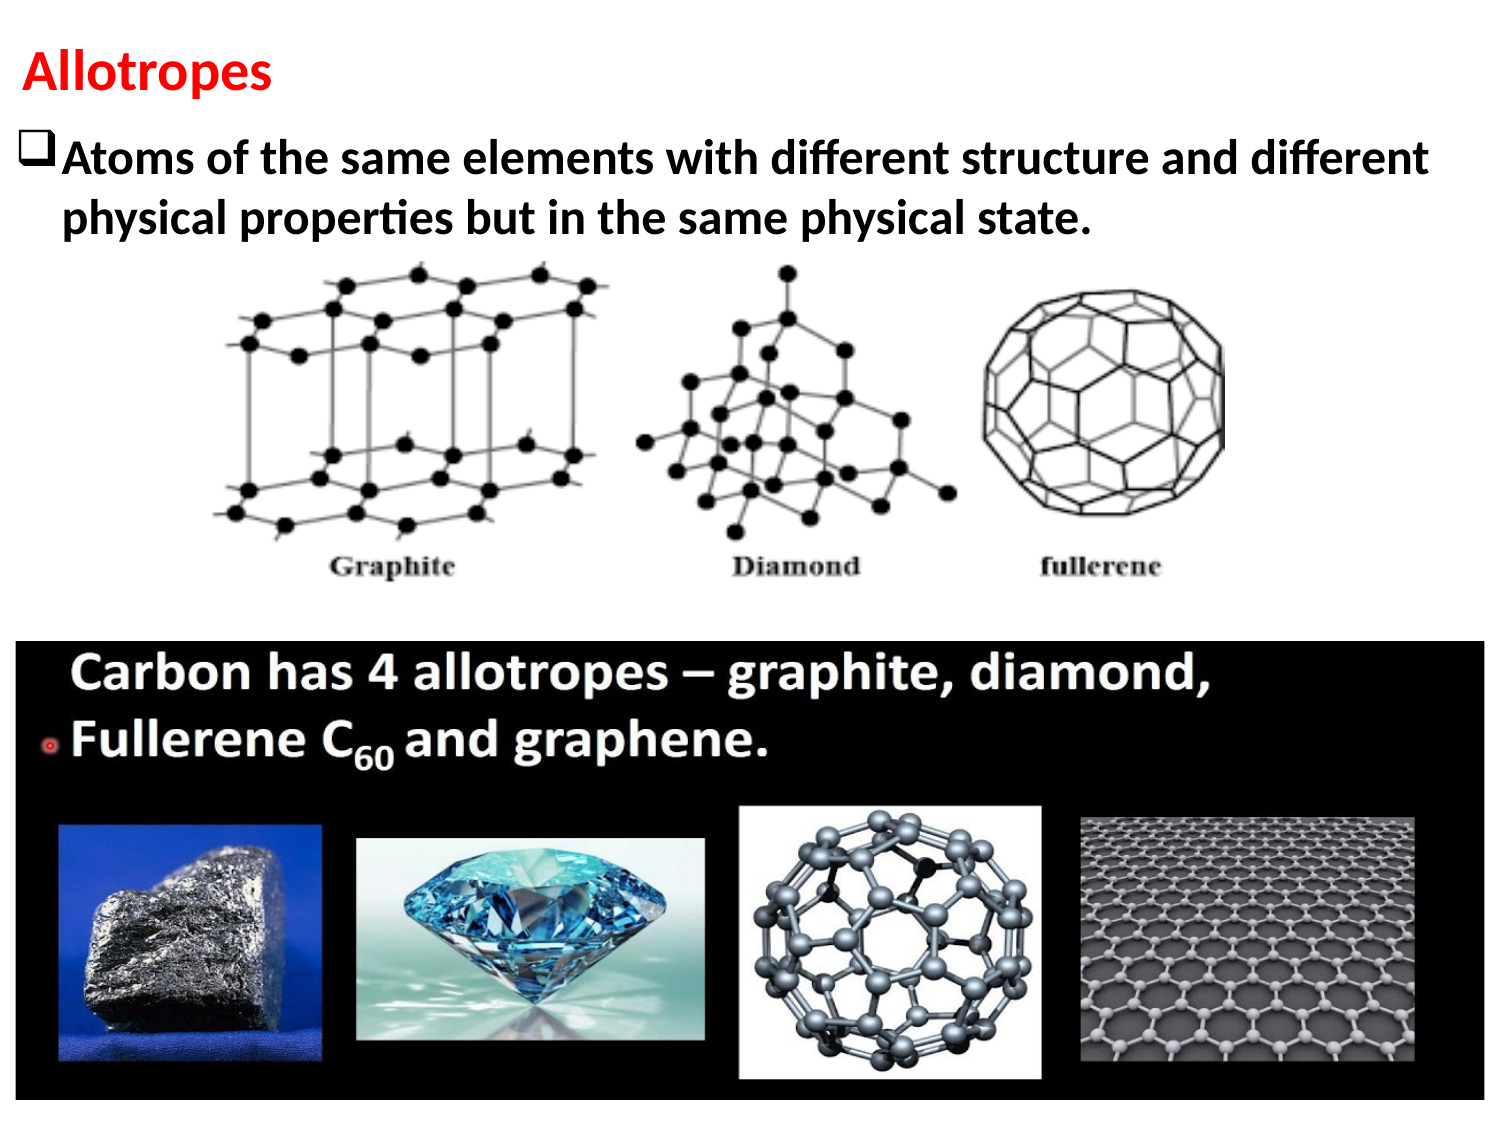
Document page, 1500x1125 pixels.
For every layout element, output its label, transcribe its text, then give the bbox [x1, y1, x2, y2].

picture [15, 641, 1485, 1101]
text_box Allotropes [7, 24, 302, 110]
picture [212, 260, 1226, 587]
text_box Atoms of the same elements with different structure and different physical properties but in the same physical state. [0, 116, 1500, 252]
